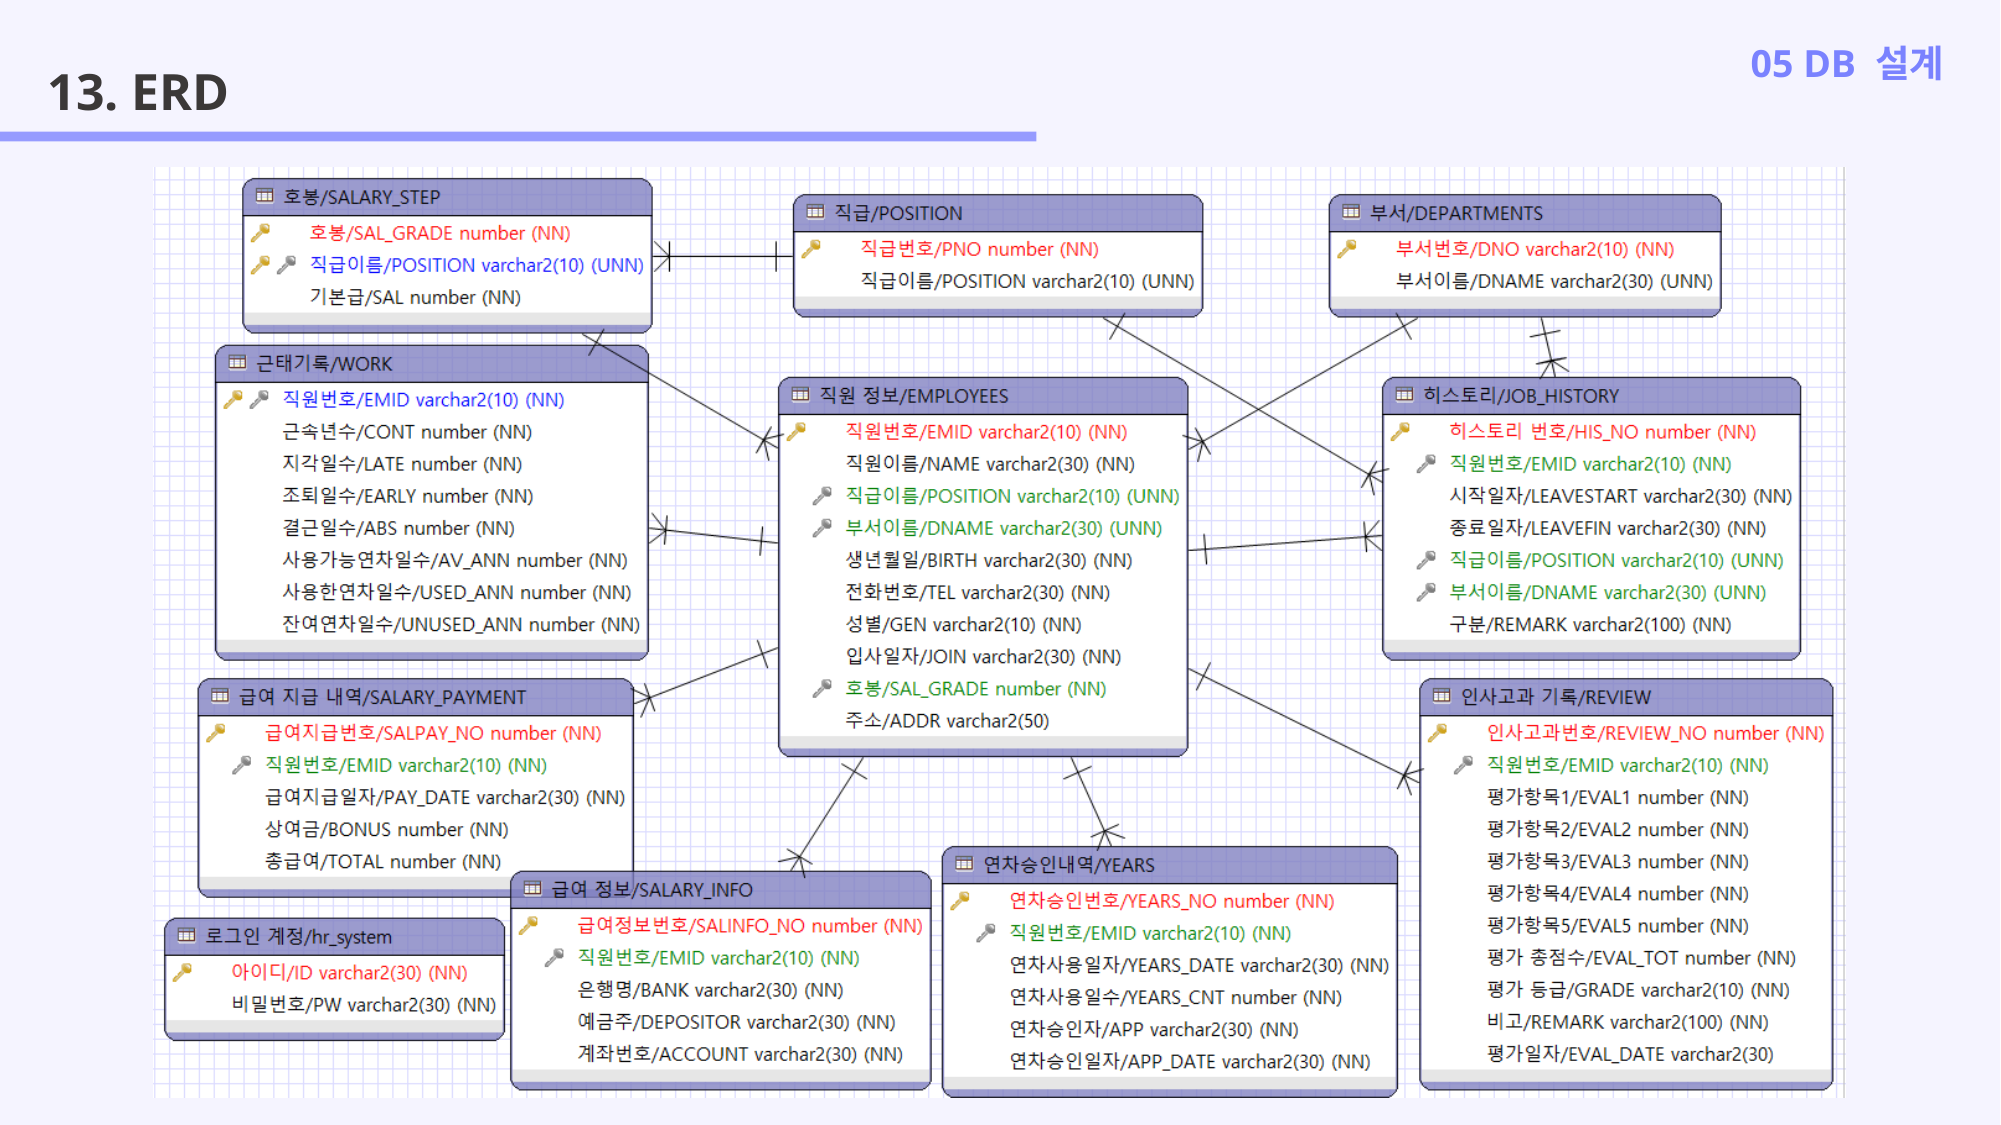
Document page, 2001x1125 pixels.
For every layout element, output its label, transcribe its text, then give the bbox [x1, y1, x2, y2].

text_box [0, 131, 1037, 142]
picture [153, 167, 1846, 1098]
text_box 13. ERD [32, 53, 878, 129]
text_box 05 DB 설계 [1509, 32, 1959, 92]
